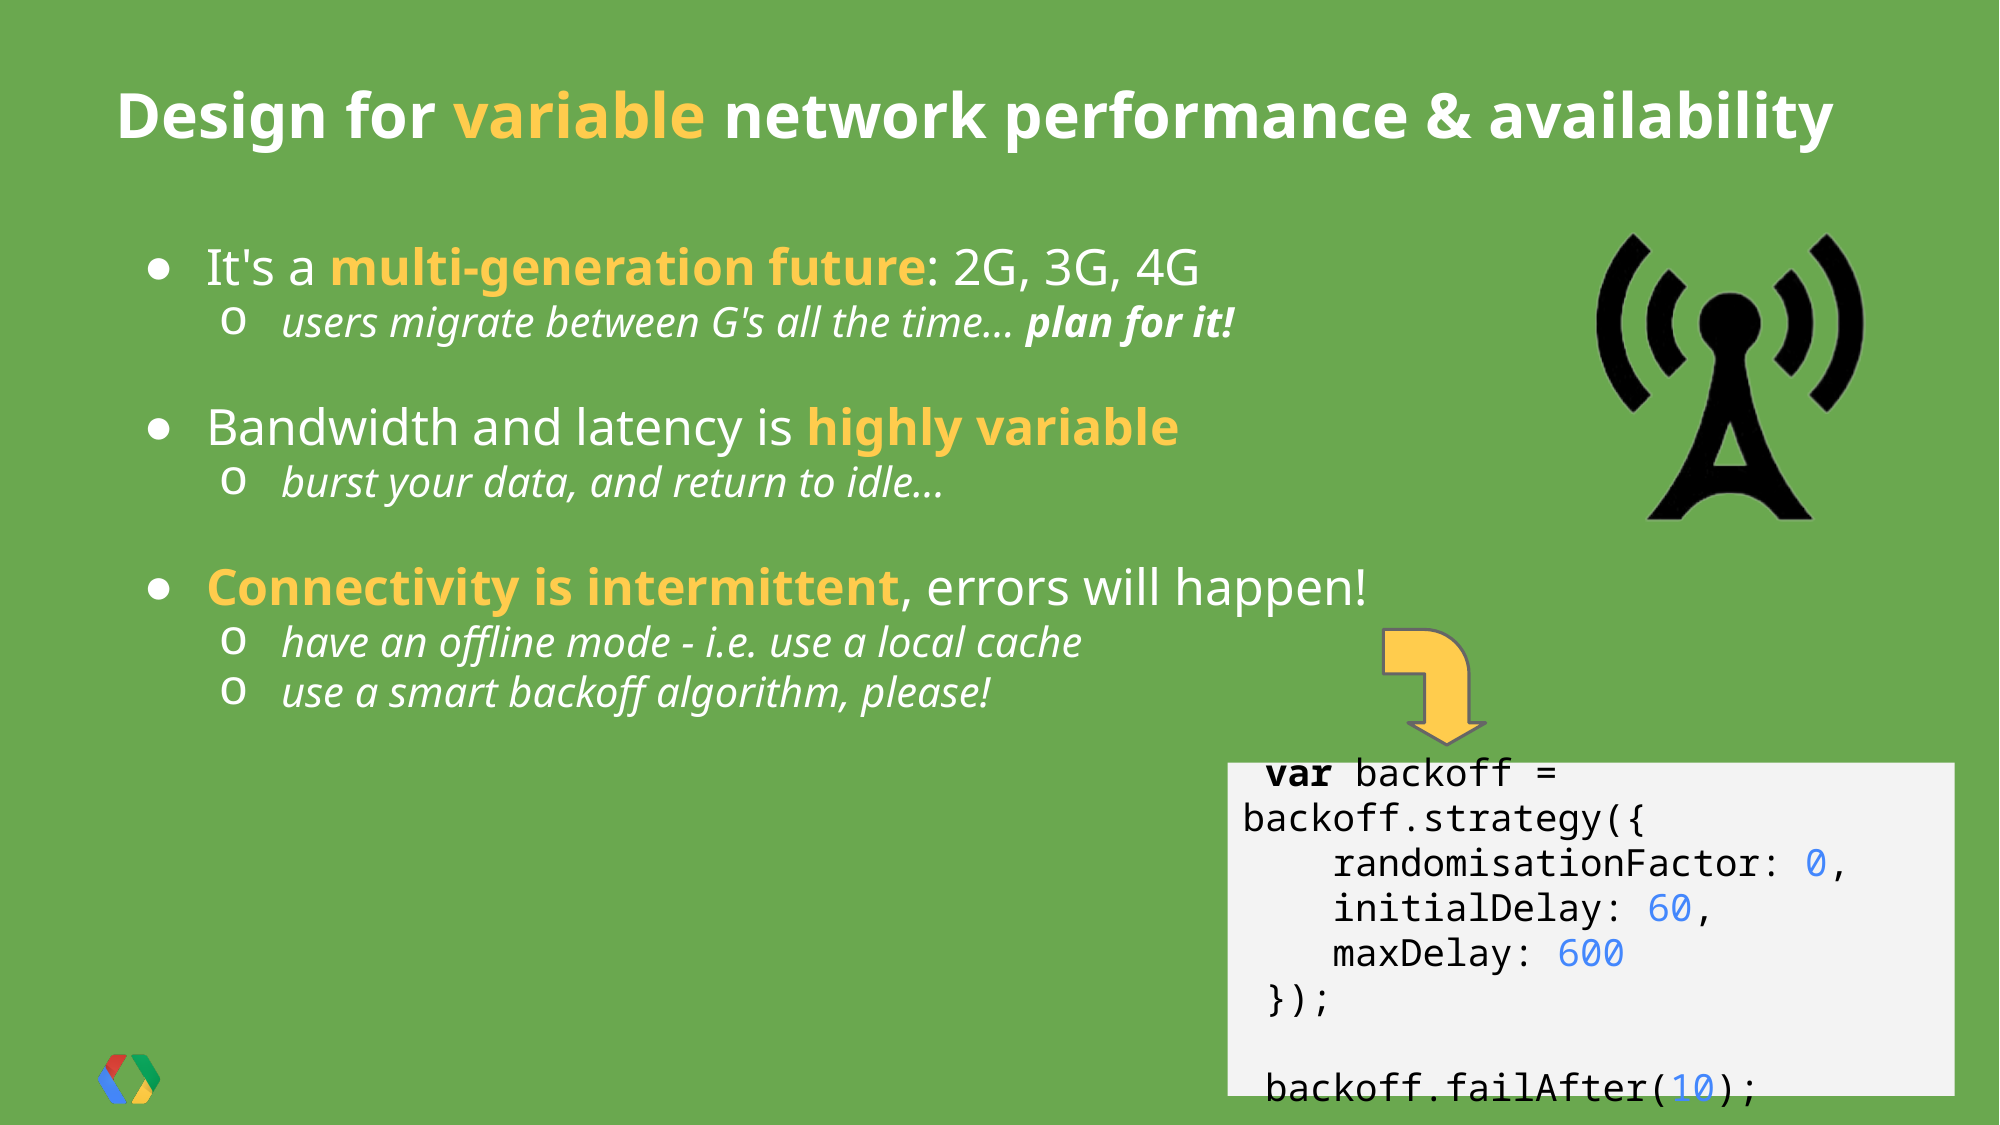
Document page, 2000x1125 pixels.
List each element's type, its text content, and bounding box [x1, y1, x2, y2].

picture [97, 1047, 161, 1111]
picture [1595, 231, 1866, 522]
text_box var backoff = backoff.strategy({ randomisationFactor: 0, initialDelay: 60, maxDelay: 600 }); backoff.failAfter(10); [1227, 762, 1955, 1096]
text_box [1383, 629, 1486, 746]
text_box Design for variable network performance & availability [100, 62, 1866, 165]
list It's a multi-generation future: 2G, 3G, 4G users migrate between G's all the time... plan for it! Bandwidth and latency is highly variable burst your data, and return to idle... Connectivity is intermittent, errors will happen! have an offline mode - i.e. use a local cache use a smart backoff algorithm, please! [116, 220, 1646, 995]
